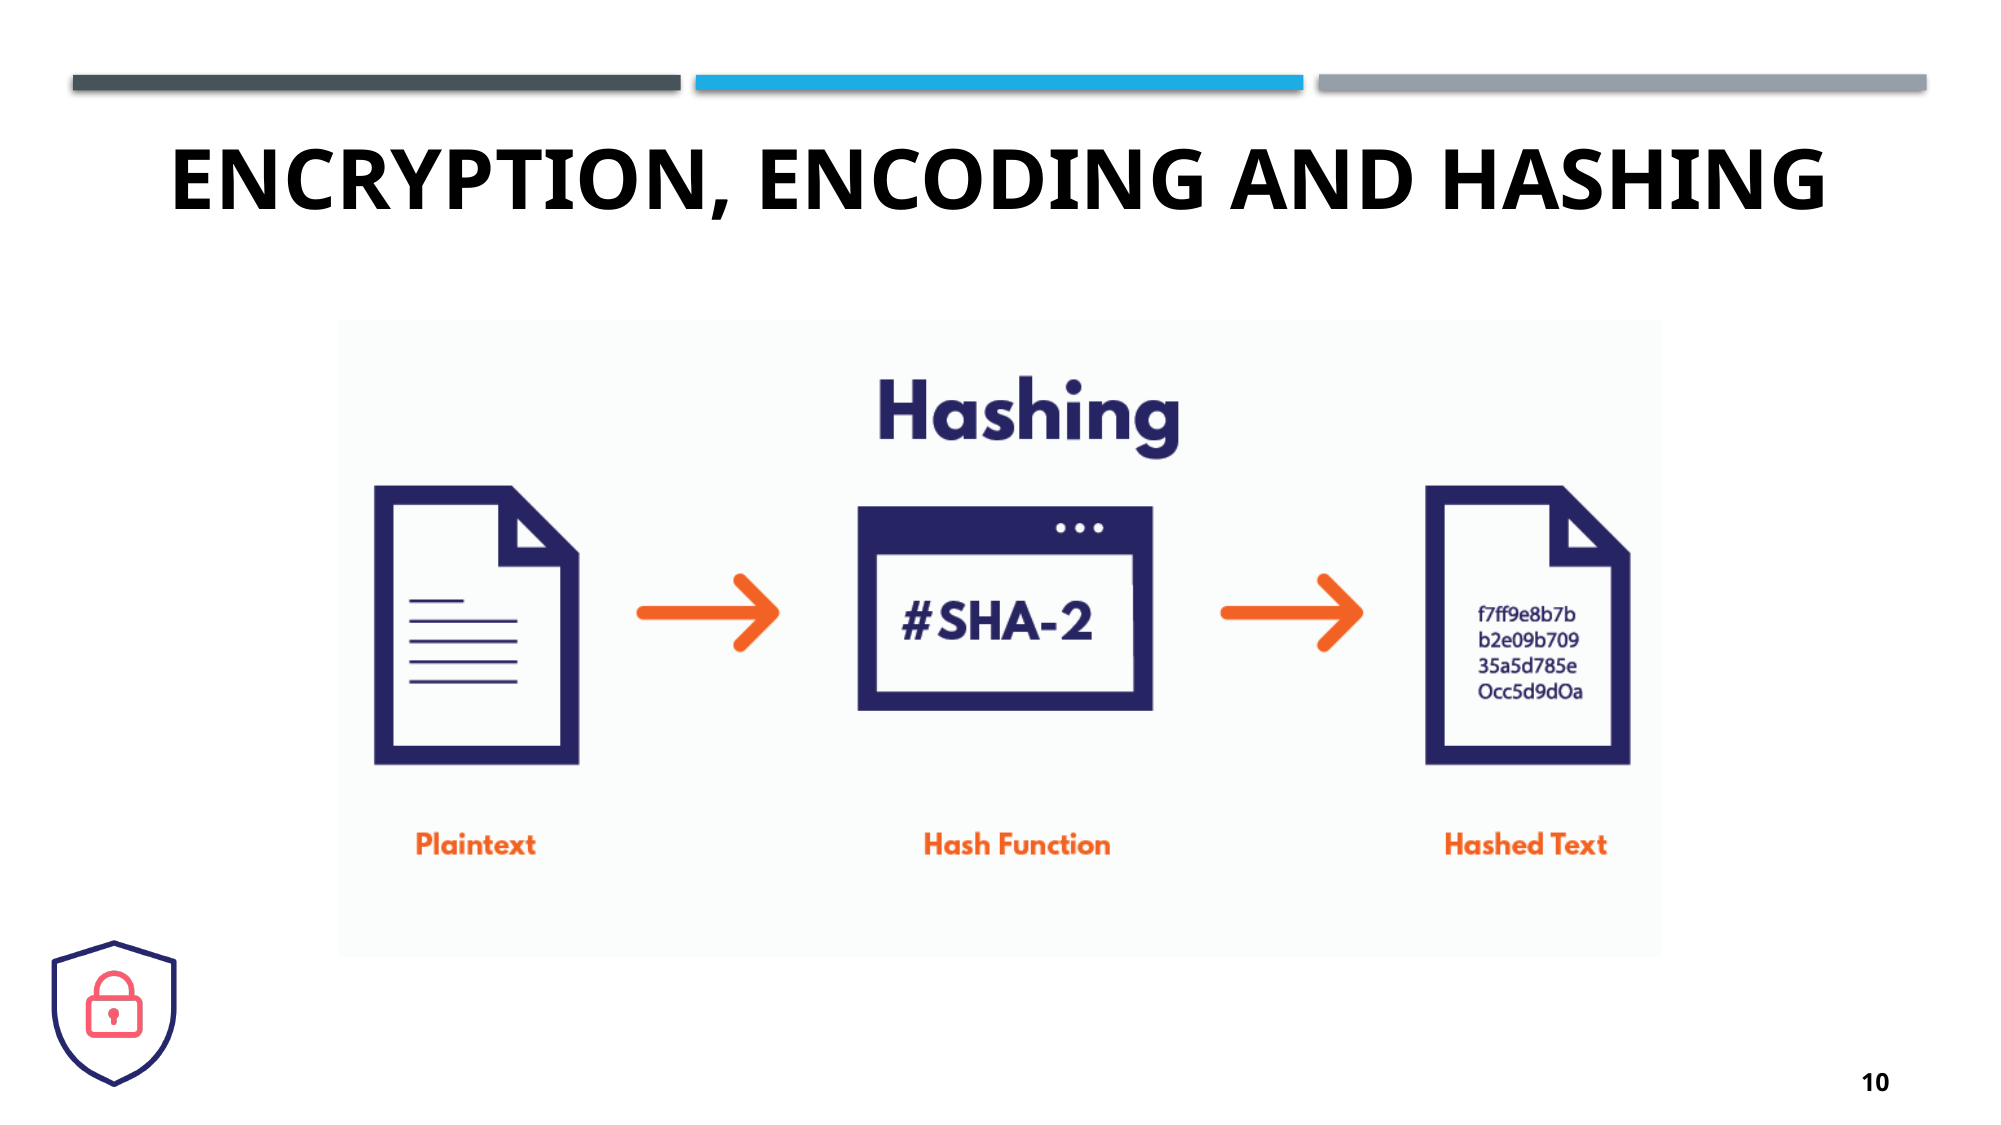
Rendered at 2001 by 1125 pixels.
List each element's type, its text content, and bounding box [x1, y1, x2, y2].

picture [12, 913, 214, 1115]
slide_number 10 [1732, 1053, 1905, 1114]
title Encryption, Encoding and Hashing [95, 115, 1905, 234]
picture [337, 319, 1663, 957]
